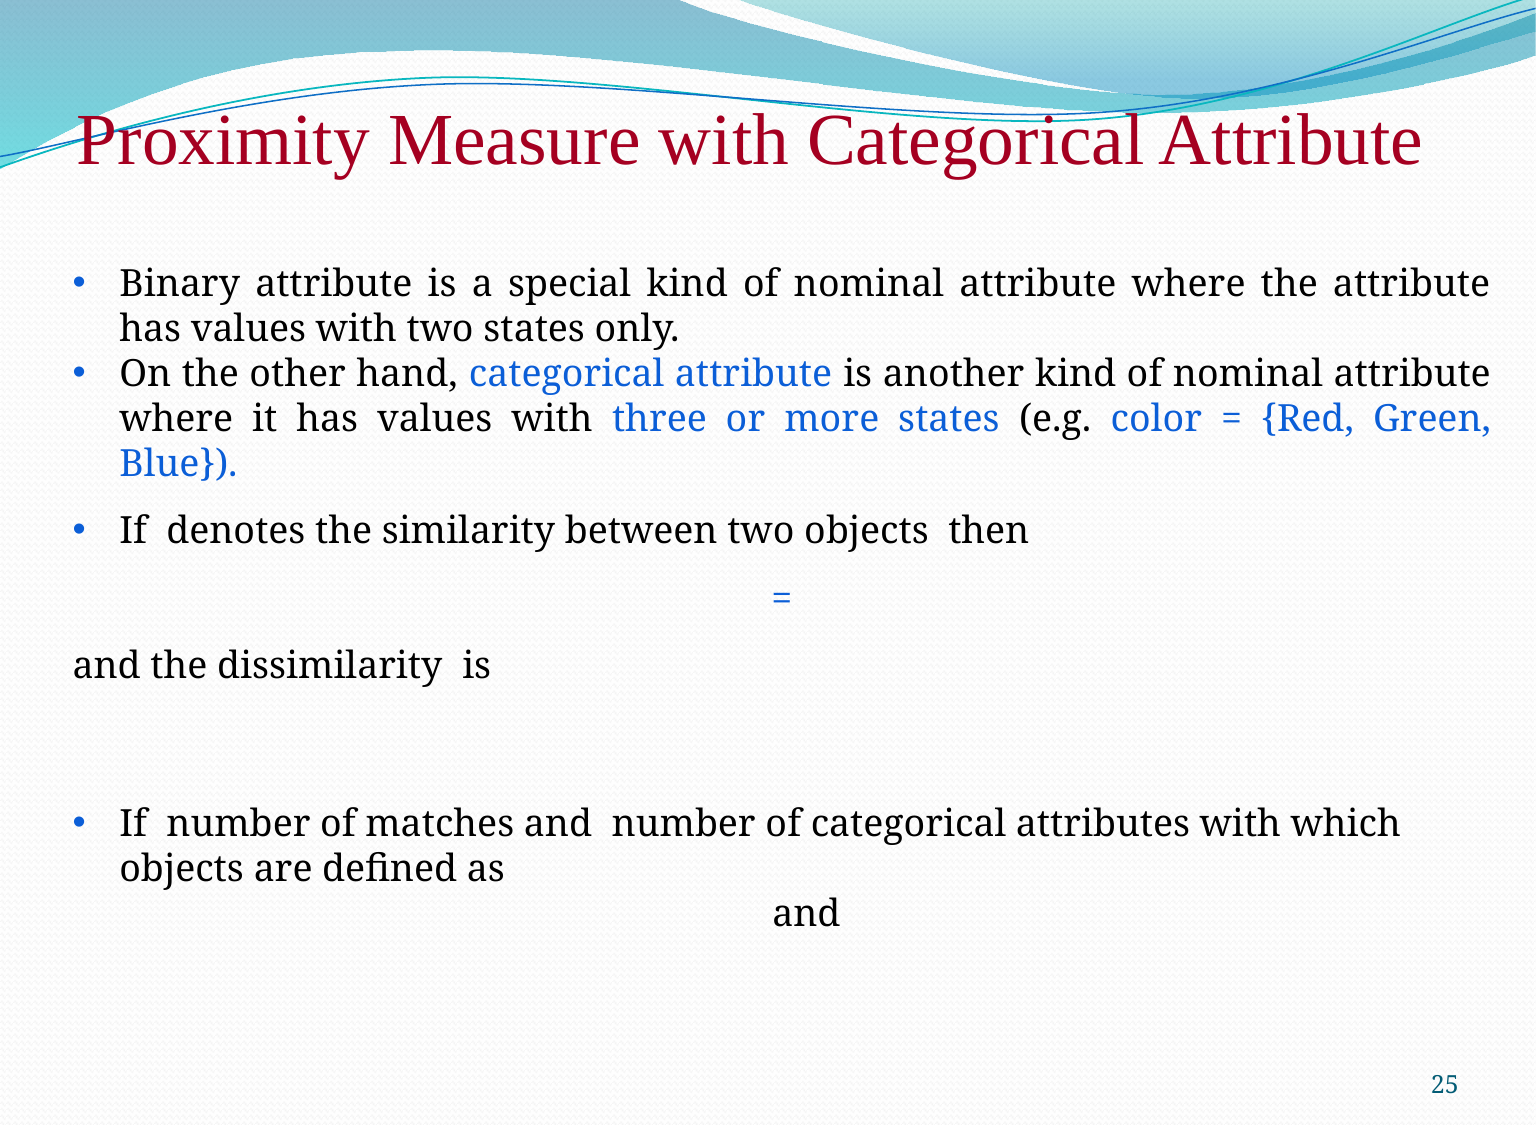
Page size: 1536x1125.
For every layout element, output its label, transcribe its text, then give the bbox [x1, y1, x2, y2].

slide_number 25 [1330, 1042, 1459, 1103]
title Proximity Measure with Categorical Attribute [76, 74, 1459, 180]
